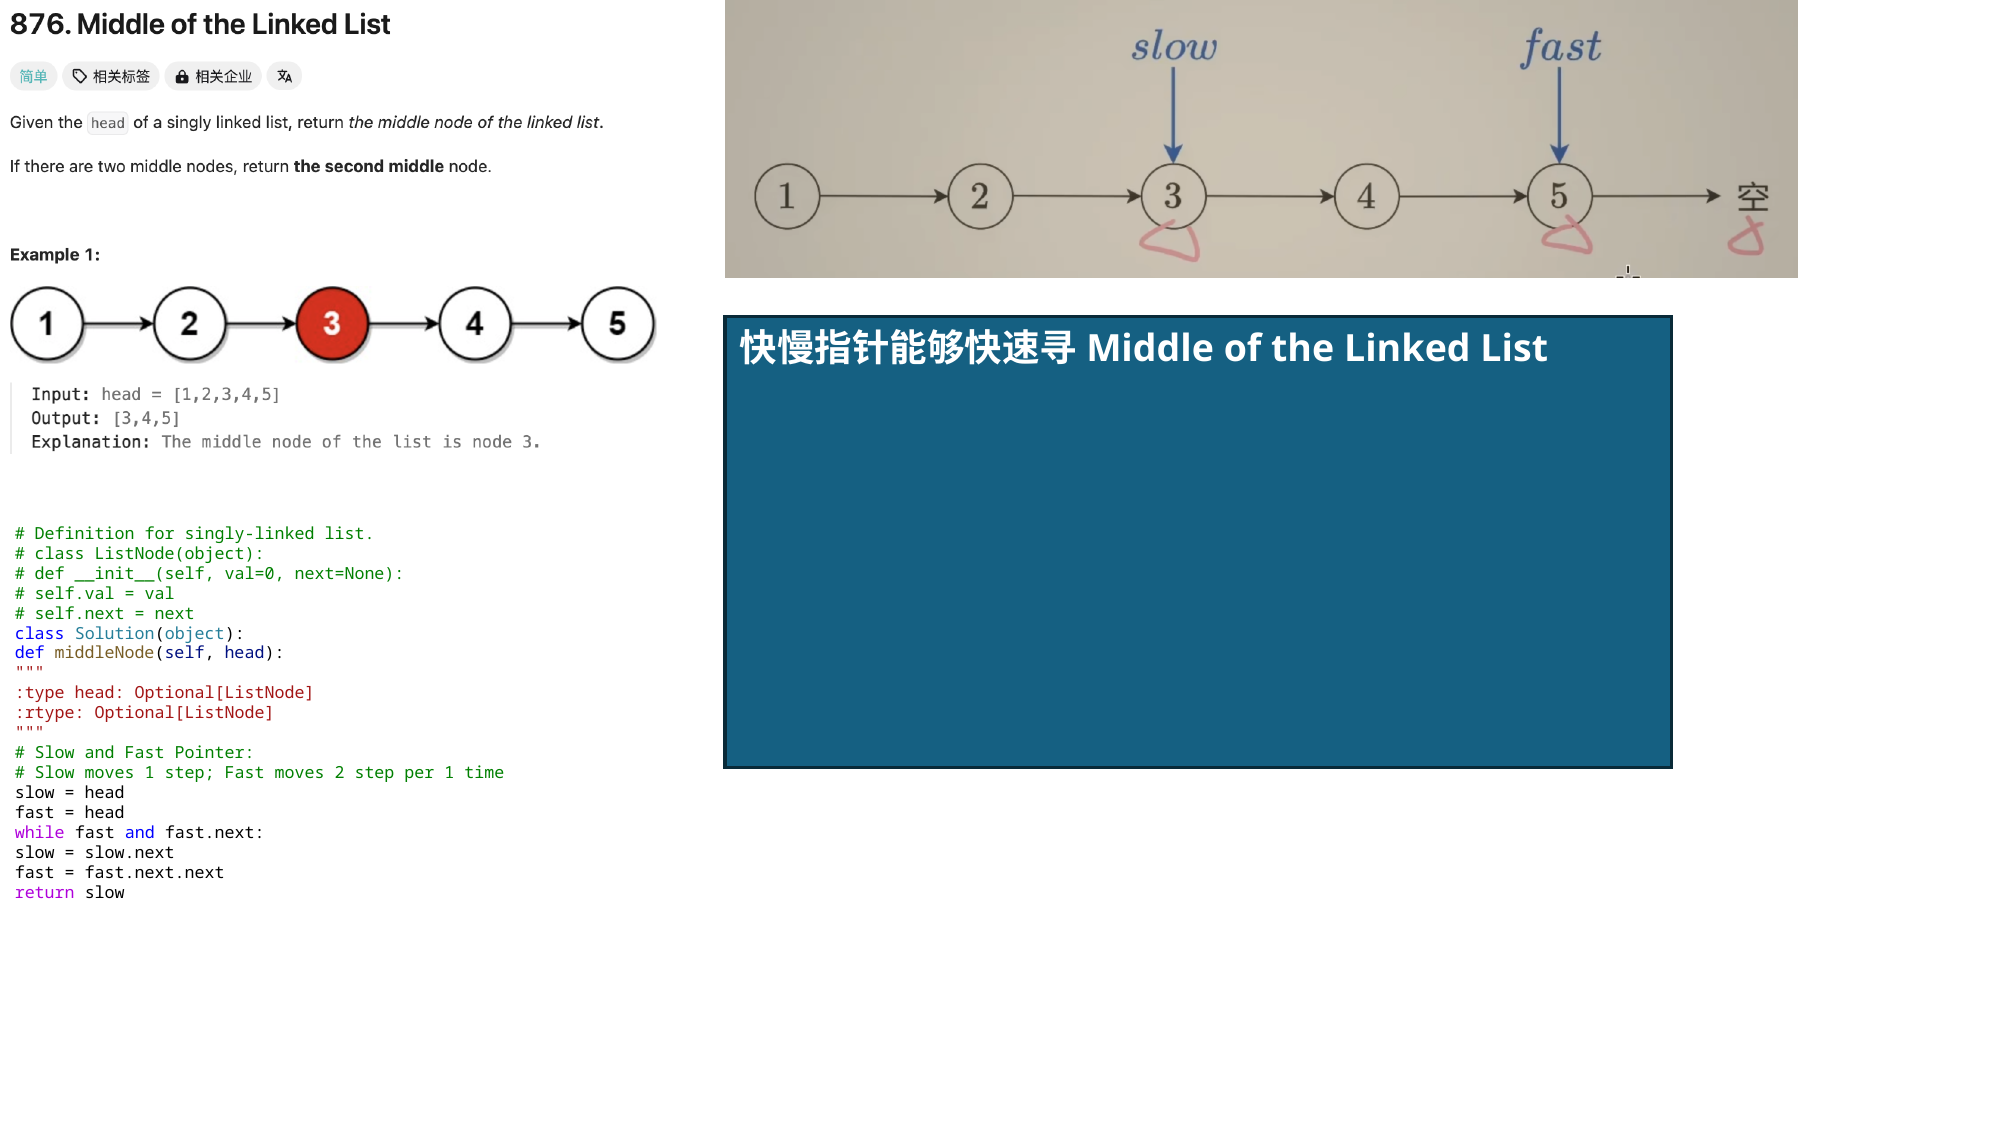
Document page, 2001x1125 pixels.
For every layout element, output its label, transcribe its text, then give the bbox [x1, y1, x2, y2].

text_box # Definition for singly-linked list. # class ListNode(object): # def __init__(self, val=0, next=None): # self.val = val # self.next = next class Solution(object): def middleNode(self, head): """ :type head: Optional[ListNode] :rtype: Optional[ListNode] """ # Slow and Fast Pointer: # Slow moves 1 step; Fast moves 2 step per 1 time slow = head fast = head while fast and fast.next: slow = slow.next fast = fast.next.next return slow [0, 515, 554, 950]
text_box 快慢指针能够快速寻Middle of the Linked List [723, 315, 1673, 769]
picture [0, 0, 675, 471]
picture [724, 0, 1799, 279]
